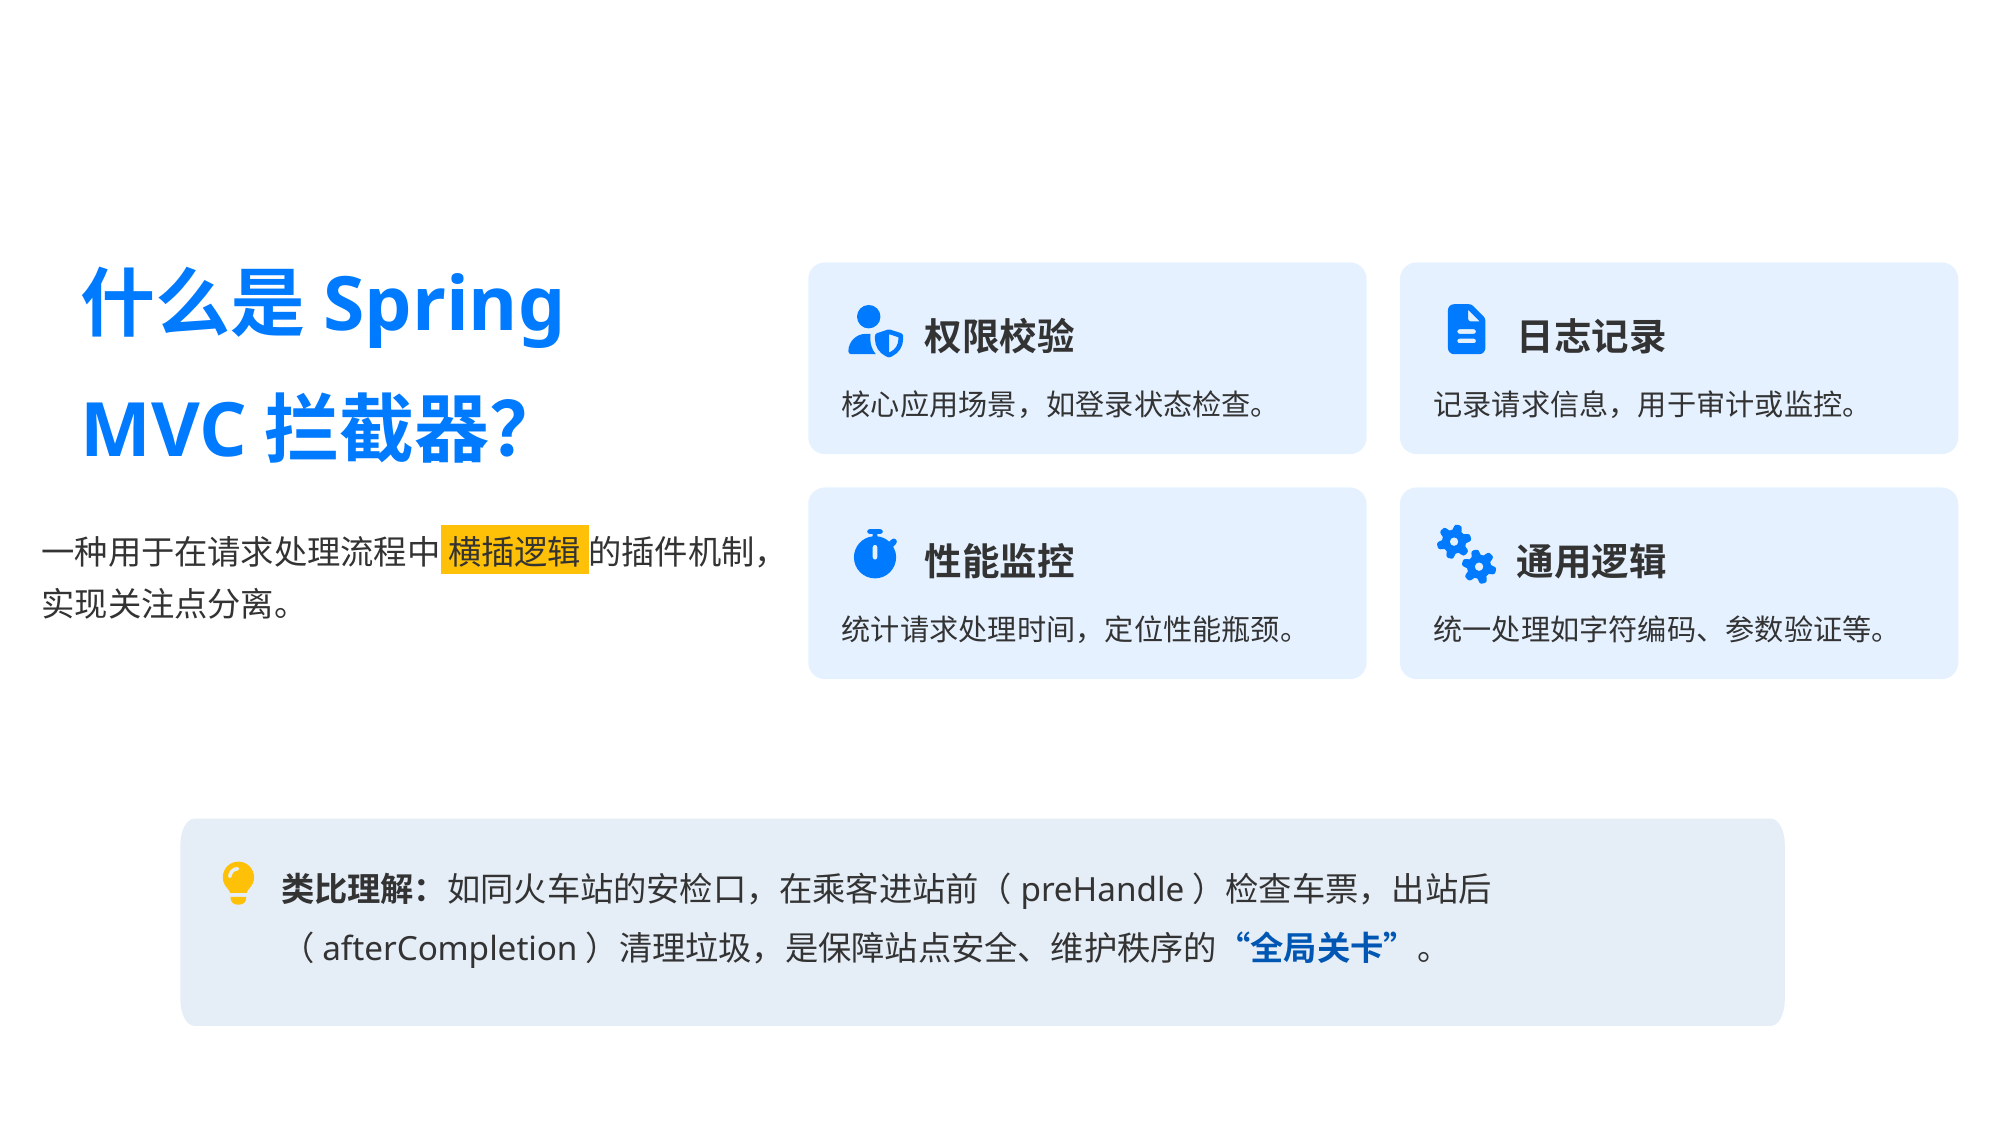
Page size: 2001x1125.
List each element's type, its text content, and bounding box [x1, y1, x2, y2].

text_box 通用逻辑 [1516, 524, 1686, 584]
text_box [180, 818, 1785, 1026]
text_box [1399, 262, 1959, 455]
text_box 性能监控 [924, 524, 1094, 584]
text_box [1447, 304, 1486, 355]
text_box [848, 333, 876, 355]
text_box [230, 896, 247, 905]
text_box 权限校验 [924, 299, 1094, 359]
text_box 统计请求处理时间，定位性能瓶颈。 [841, 604, 1348, 646]
text_box [857, 304, 881, 329]
text_box 什么是Spring MVC拦截器？ [80, 262, 727, 430]
text_box 记录请求信息，用于审计或监控。 [1433, 379, 1940, 421]
text_box [222, 861, 255, 893]
text_box [853, 529, 897, 579]
text_box 统一处理如字符编码、参数验证等。 [1433, 604, 1940, 646]
text_box [1437, 524, 1472, 559]
text_box [1462, 549, 1497, 584]
text_box [808, 262, 1367, 455]
text_box 类比理解：如同火车站的安检口，在乘客进站前（preHandle）检查车票，出站后（afterCompletion）清理垃圾，是保障站点安全、维护秩序的“全局关卡”。 [281, 843, 1761, 972]
text_box 日志记录 [1516, 299, 1686, 359]
text_box [1399, 487, 1959, 680]
text_box 核心应用场景，如登录状态检查。 [841, 379, 1348, 421]
text_box [808, 487, 1367, 680]
text_box [874, 329, 904, 358]
text_box 一种用于在请求处理流程中 横插逻辑 的插件机制，实现关注点分离。 [41, 520, 775, 621]
